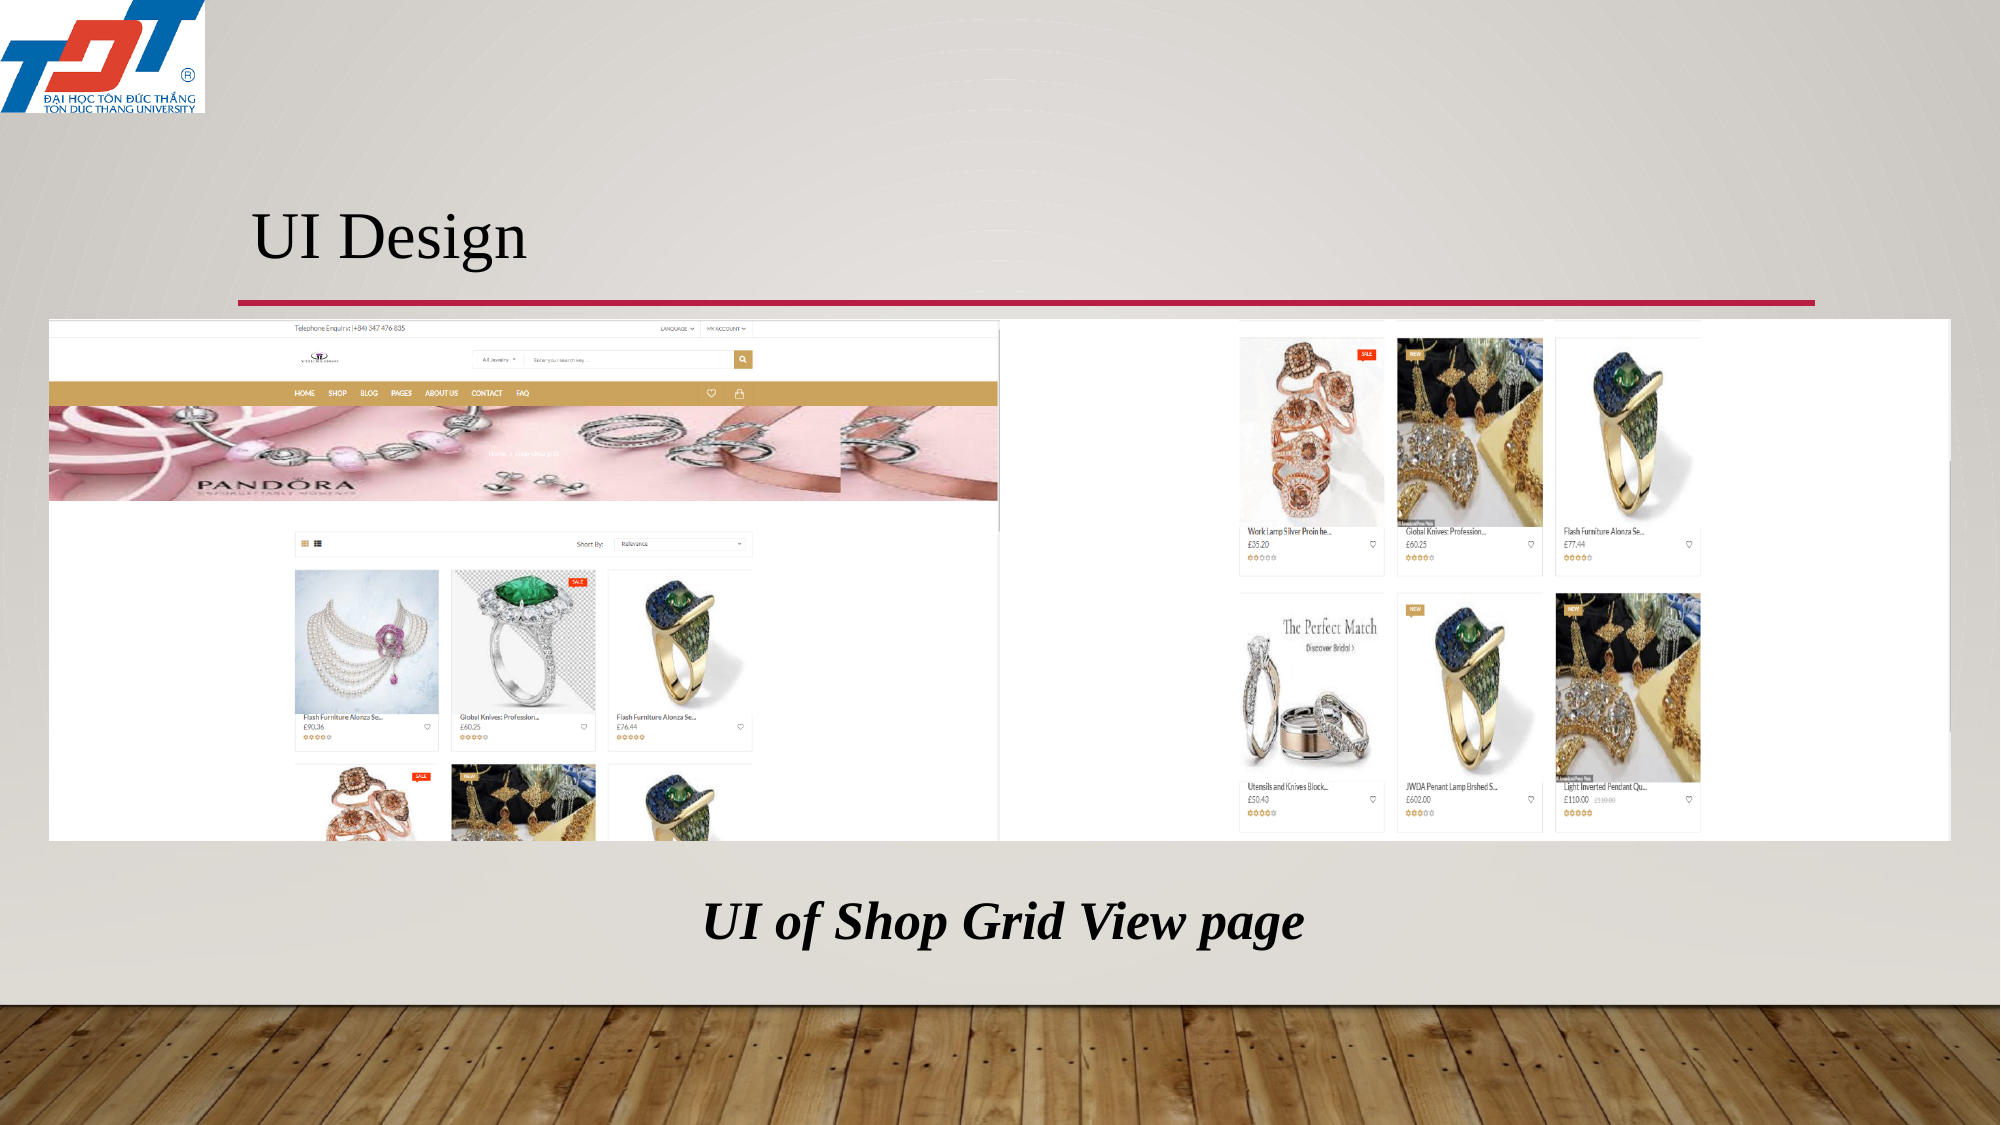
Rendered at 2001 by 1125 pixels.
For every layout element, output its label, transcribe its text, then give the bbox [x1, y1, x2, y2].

picture [0, 0, 205, 114]
picture [0, 1005, 2000, 1125]
text_box UI Design [236, 184, 544, 280]
picture [49, 319, 1951, 841]
text_box UI of Shop Grid View page [686, 878, 1322, 959]
